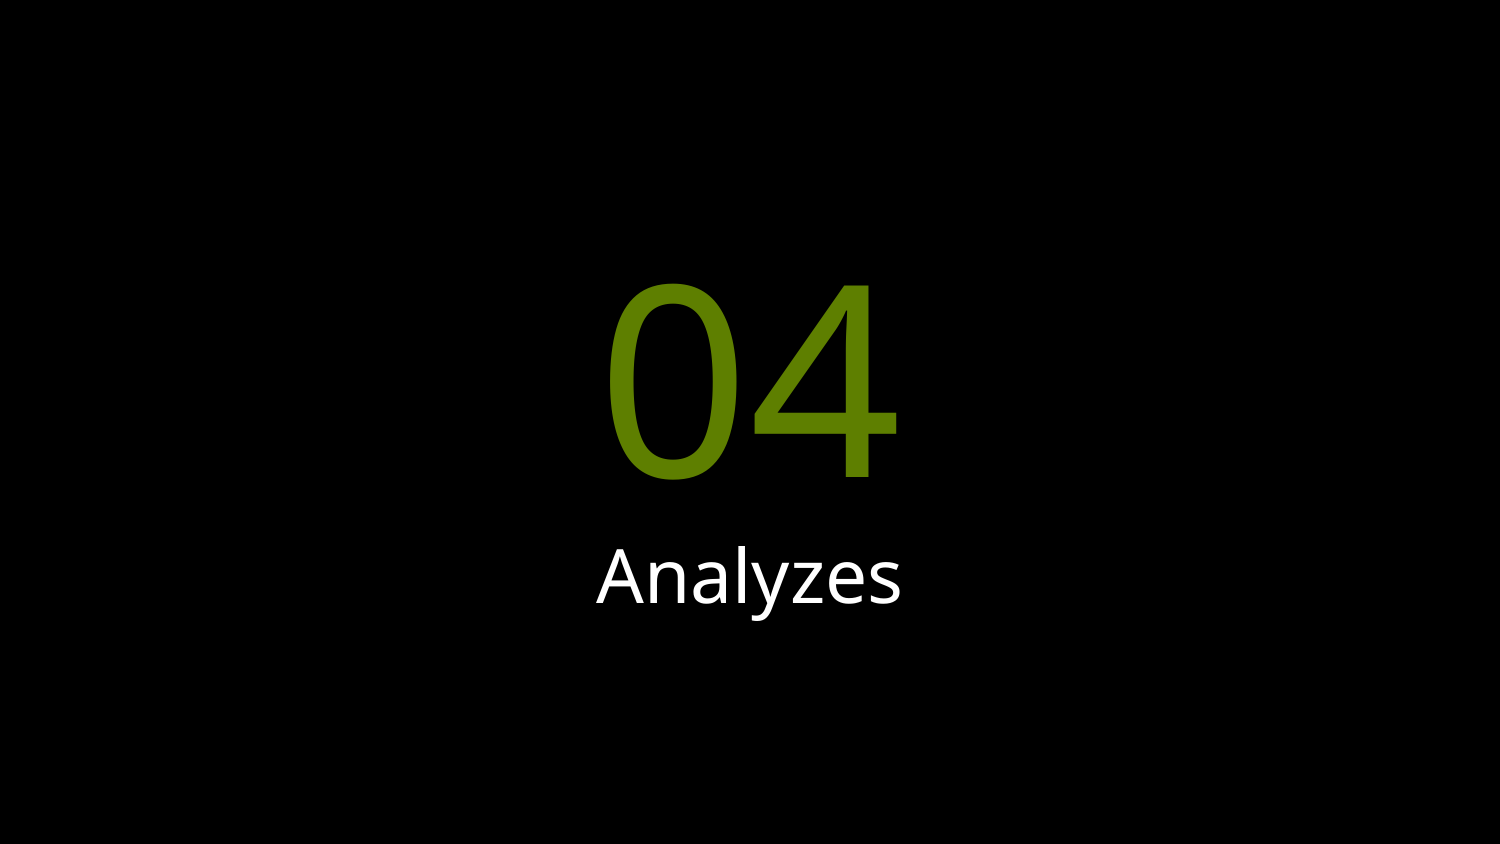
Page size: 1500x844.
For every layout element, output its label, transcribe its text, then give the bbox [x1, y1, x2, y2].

title Analyzes [114, 500, 1386, 648]
title 04 [537, 195, 963, 500]
